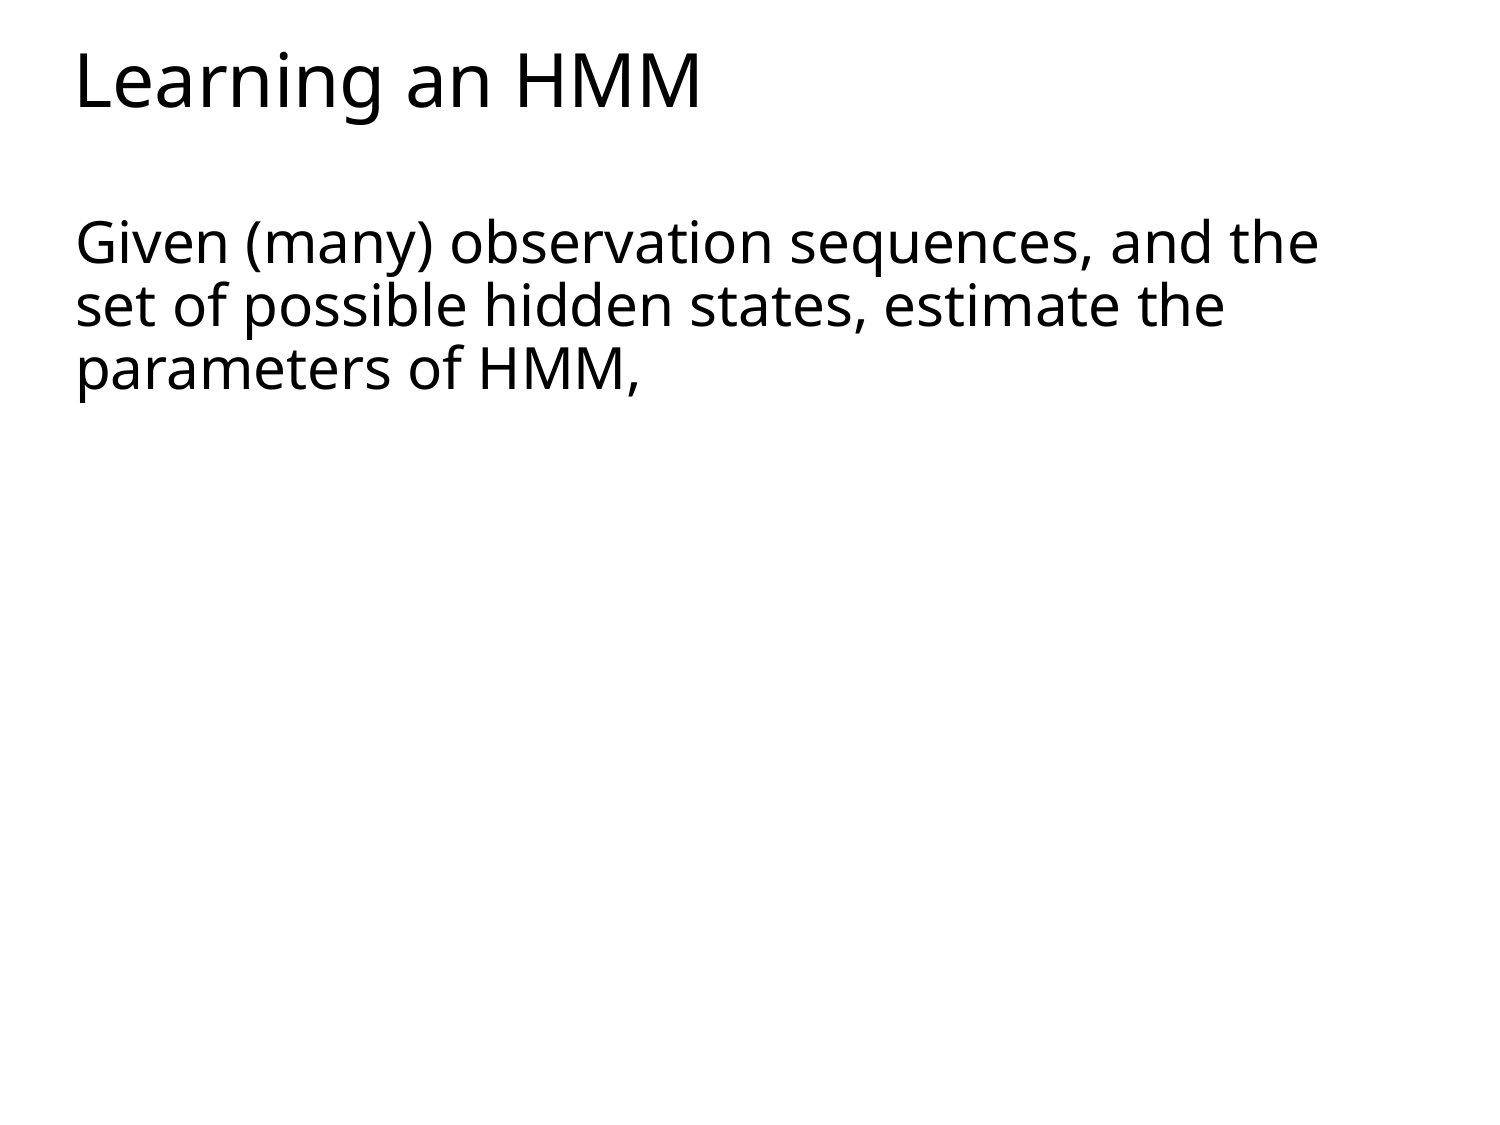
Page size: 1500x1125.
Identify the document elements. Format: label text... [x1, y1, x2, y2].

title Learning an HMM [58, 12, 1405, 154]
